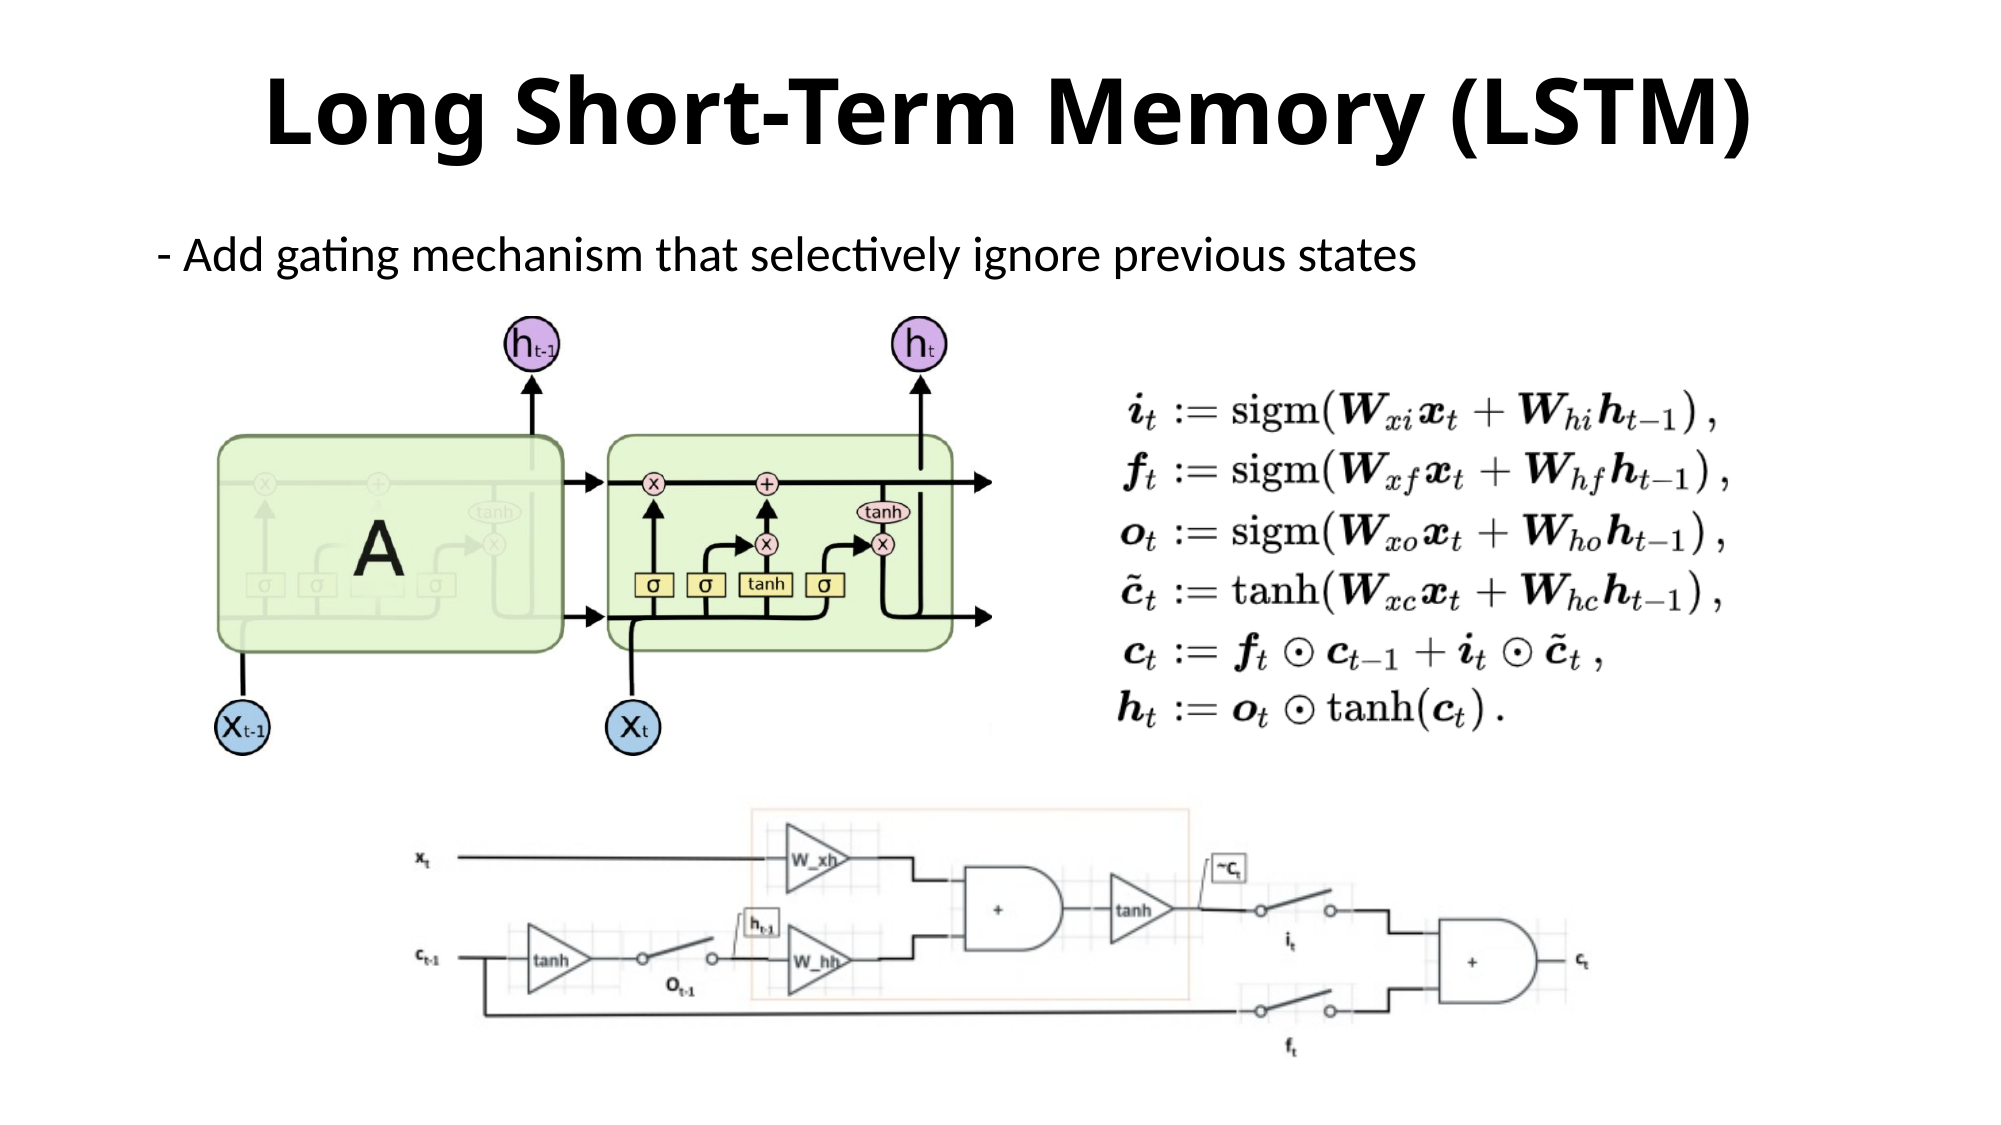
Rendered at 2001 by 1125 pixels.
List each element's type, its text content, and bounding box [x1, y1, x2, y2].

picture [1101, 371, 1751, 753]
picture [201, 316, 992, 768]
title Long Short-Term Memory (LSTM) [141, 41, 1875, 188]
text_box - Add gating mechanism that selectively ignore previous states [141, 213, 1854, 289]
picture [396, 795, 1604, 1067]
